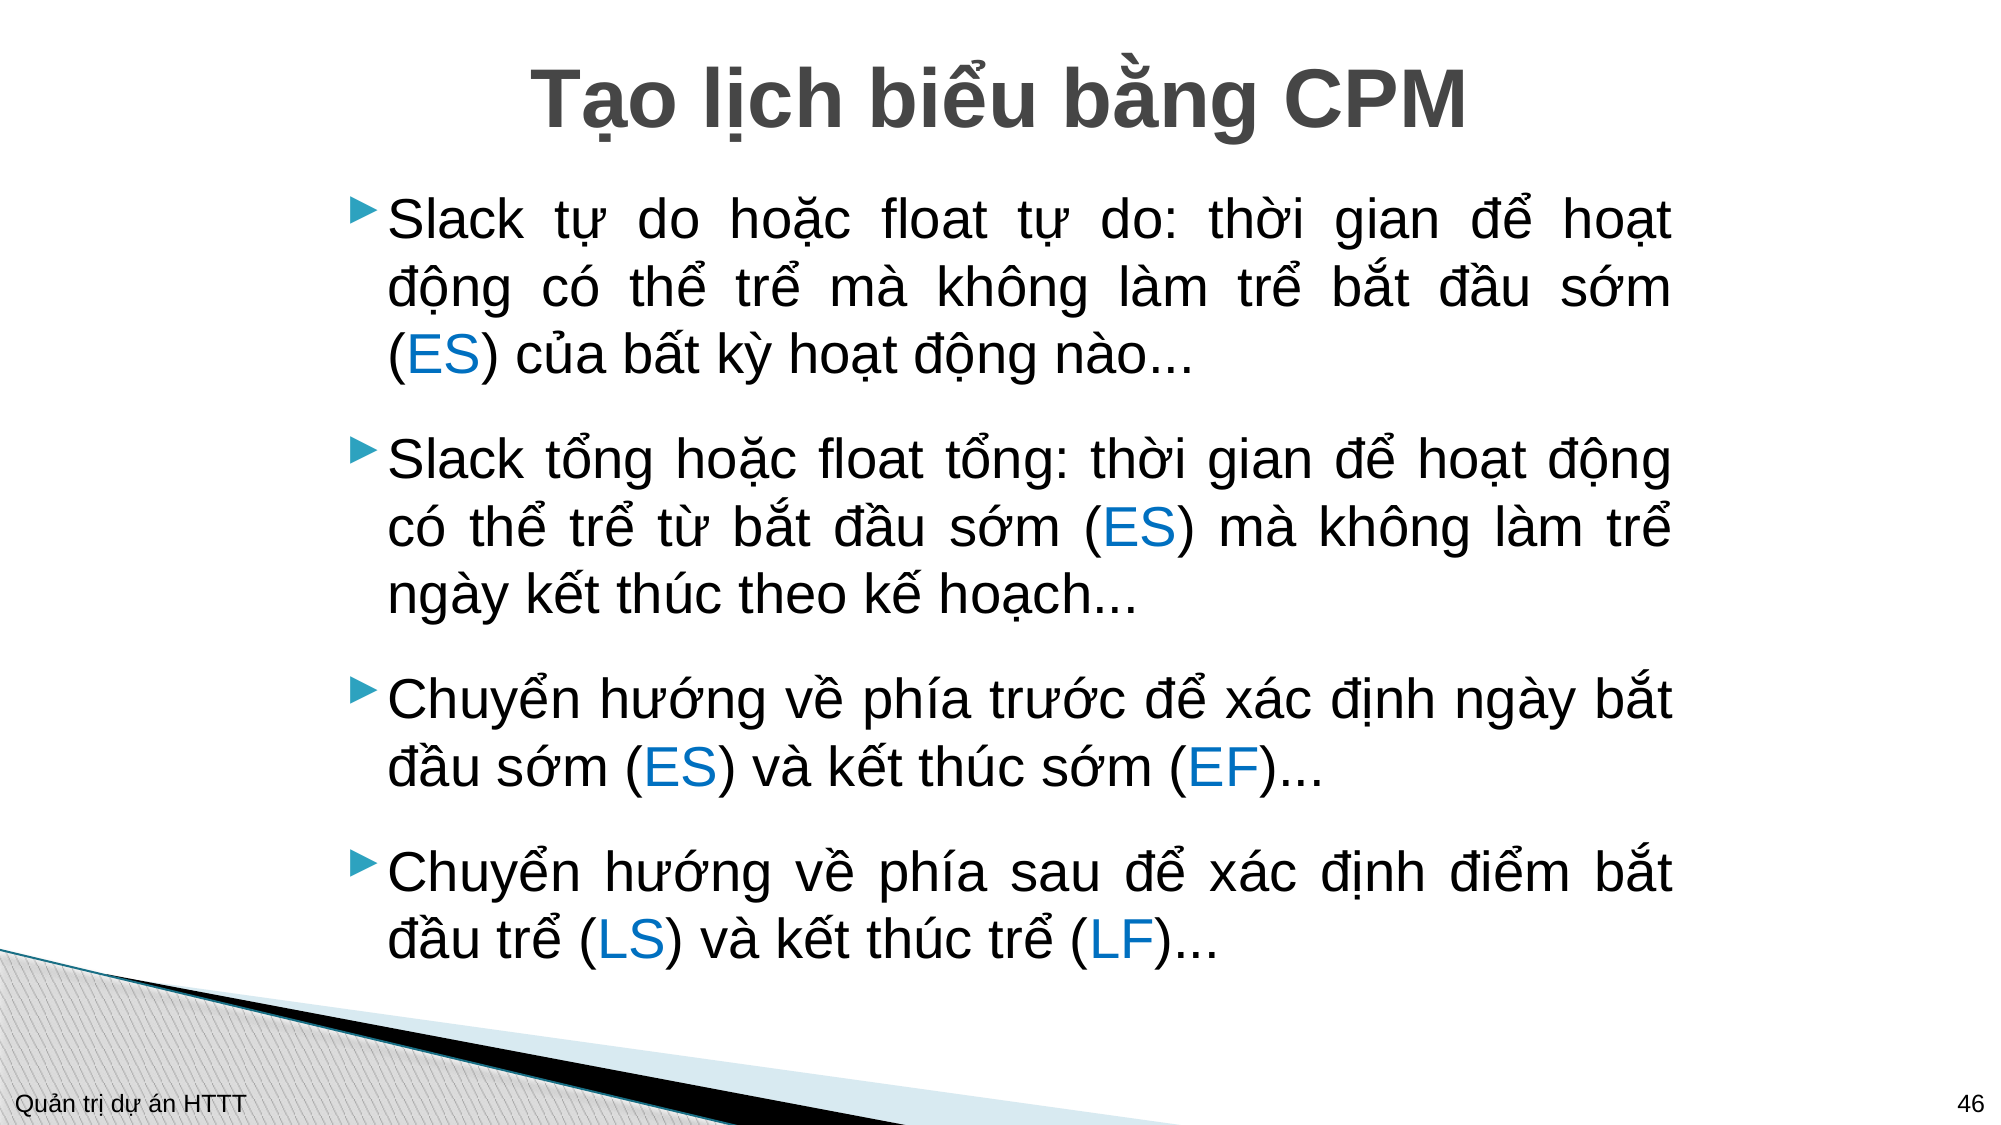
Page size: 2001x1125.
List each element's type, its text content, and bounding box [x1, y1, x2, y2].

slide_number 46 [1878, 1065, 2000, 1125]
list Slack tự do hoặc float tự do: thời gian để hoạt động có thể trể mà không làm trể bắt đầu sớm (ES) của bất kỳ hoạt động nào... Slack tổng hoặc float tổng: thời gian để hoạt động có thể trể từ bắt đầu sớm (ES) mà không làm trể ngày kết thúc theo kế hoạch... Chuyển hướng về phía trước để xác định ngày bắt đầu sớm (ES) và kết thúc sớm (EF)... Chuyển hướng về phía sau để xác định điểm bắt đầu trể (LS) và kết thúc trể (LF)... [312, 188, 1688, 1001]
title Tạo lịch biểu bằng CPM [287, 0, 1713, 188]
